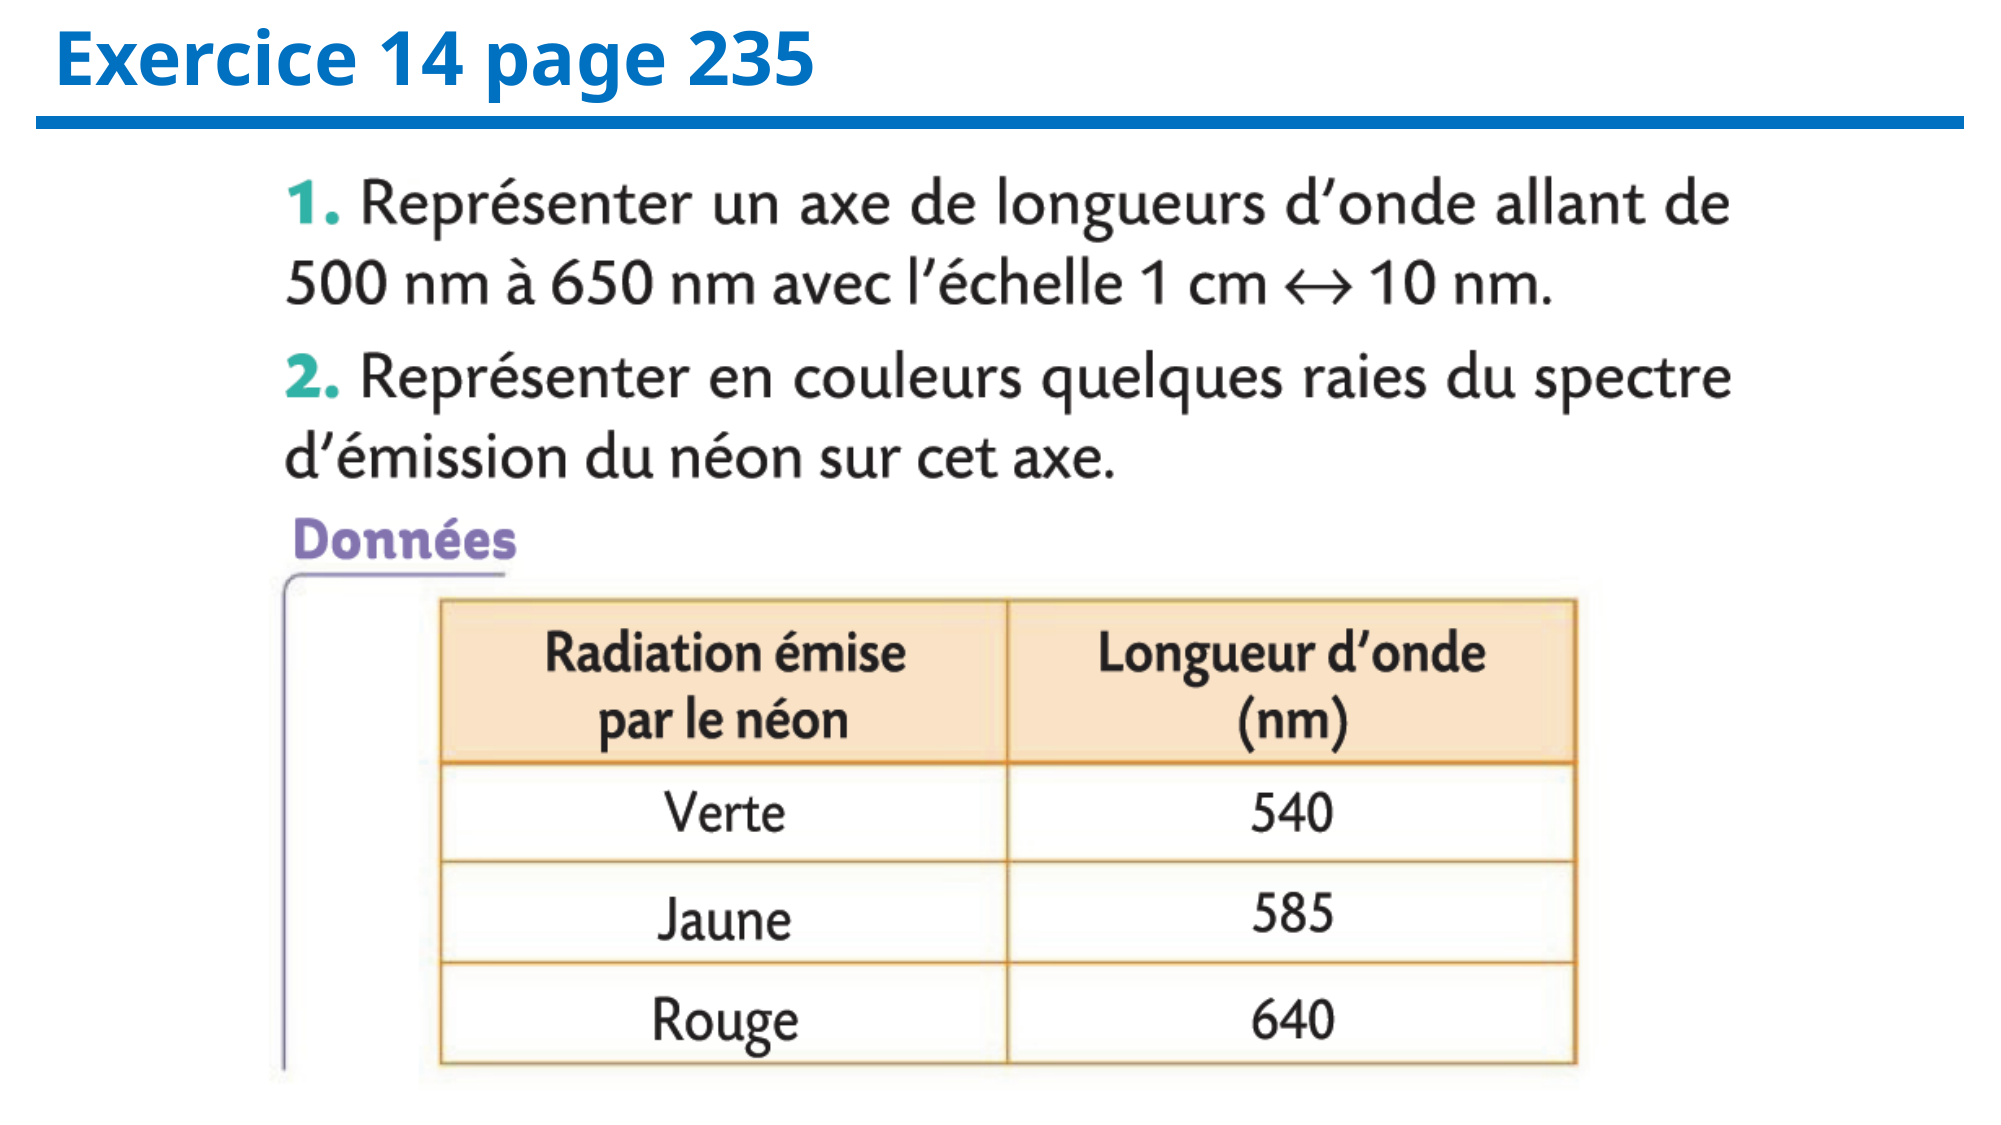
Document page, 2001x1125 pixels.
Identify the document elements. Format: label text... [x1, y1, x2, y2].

picture [251, 173, 1749, 1096]
text_box Exercice 14 page 235 [0, 0, 2000, 123]
